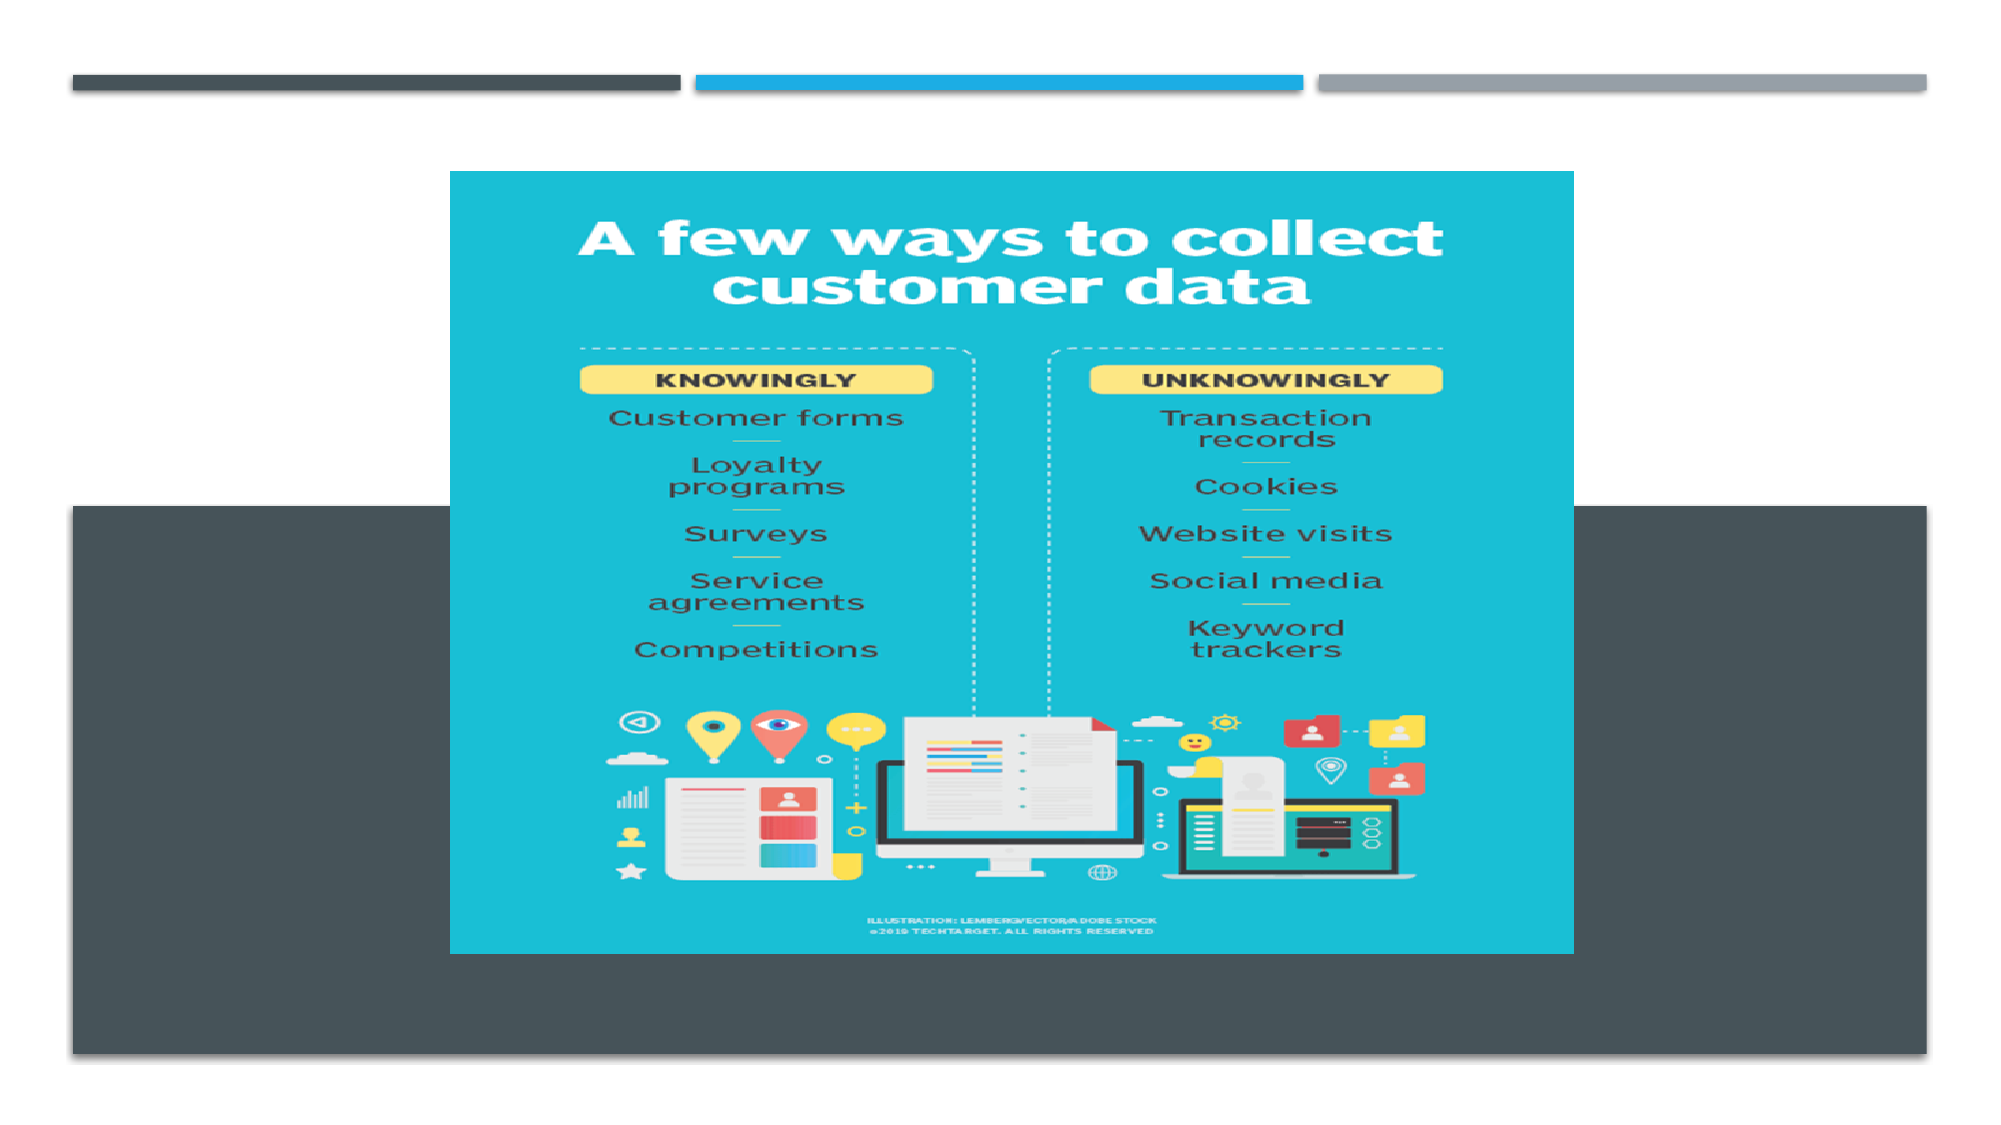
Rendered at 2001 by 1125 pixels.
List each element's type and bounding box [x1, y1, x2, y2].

picture [449, 171, 1574, 954]
